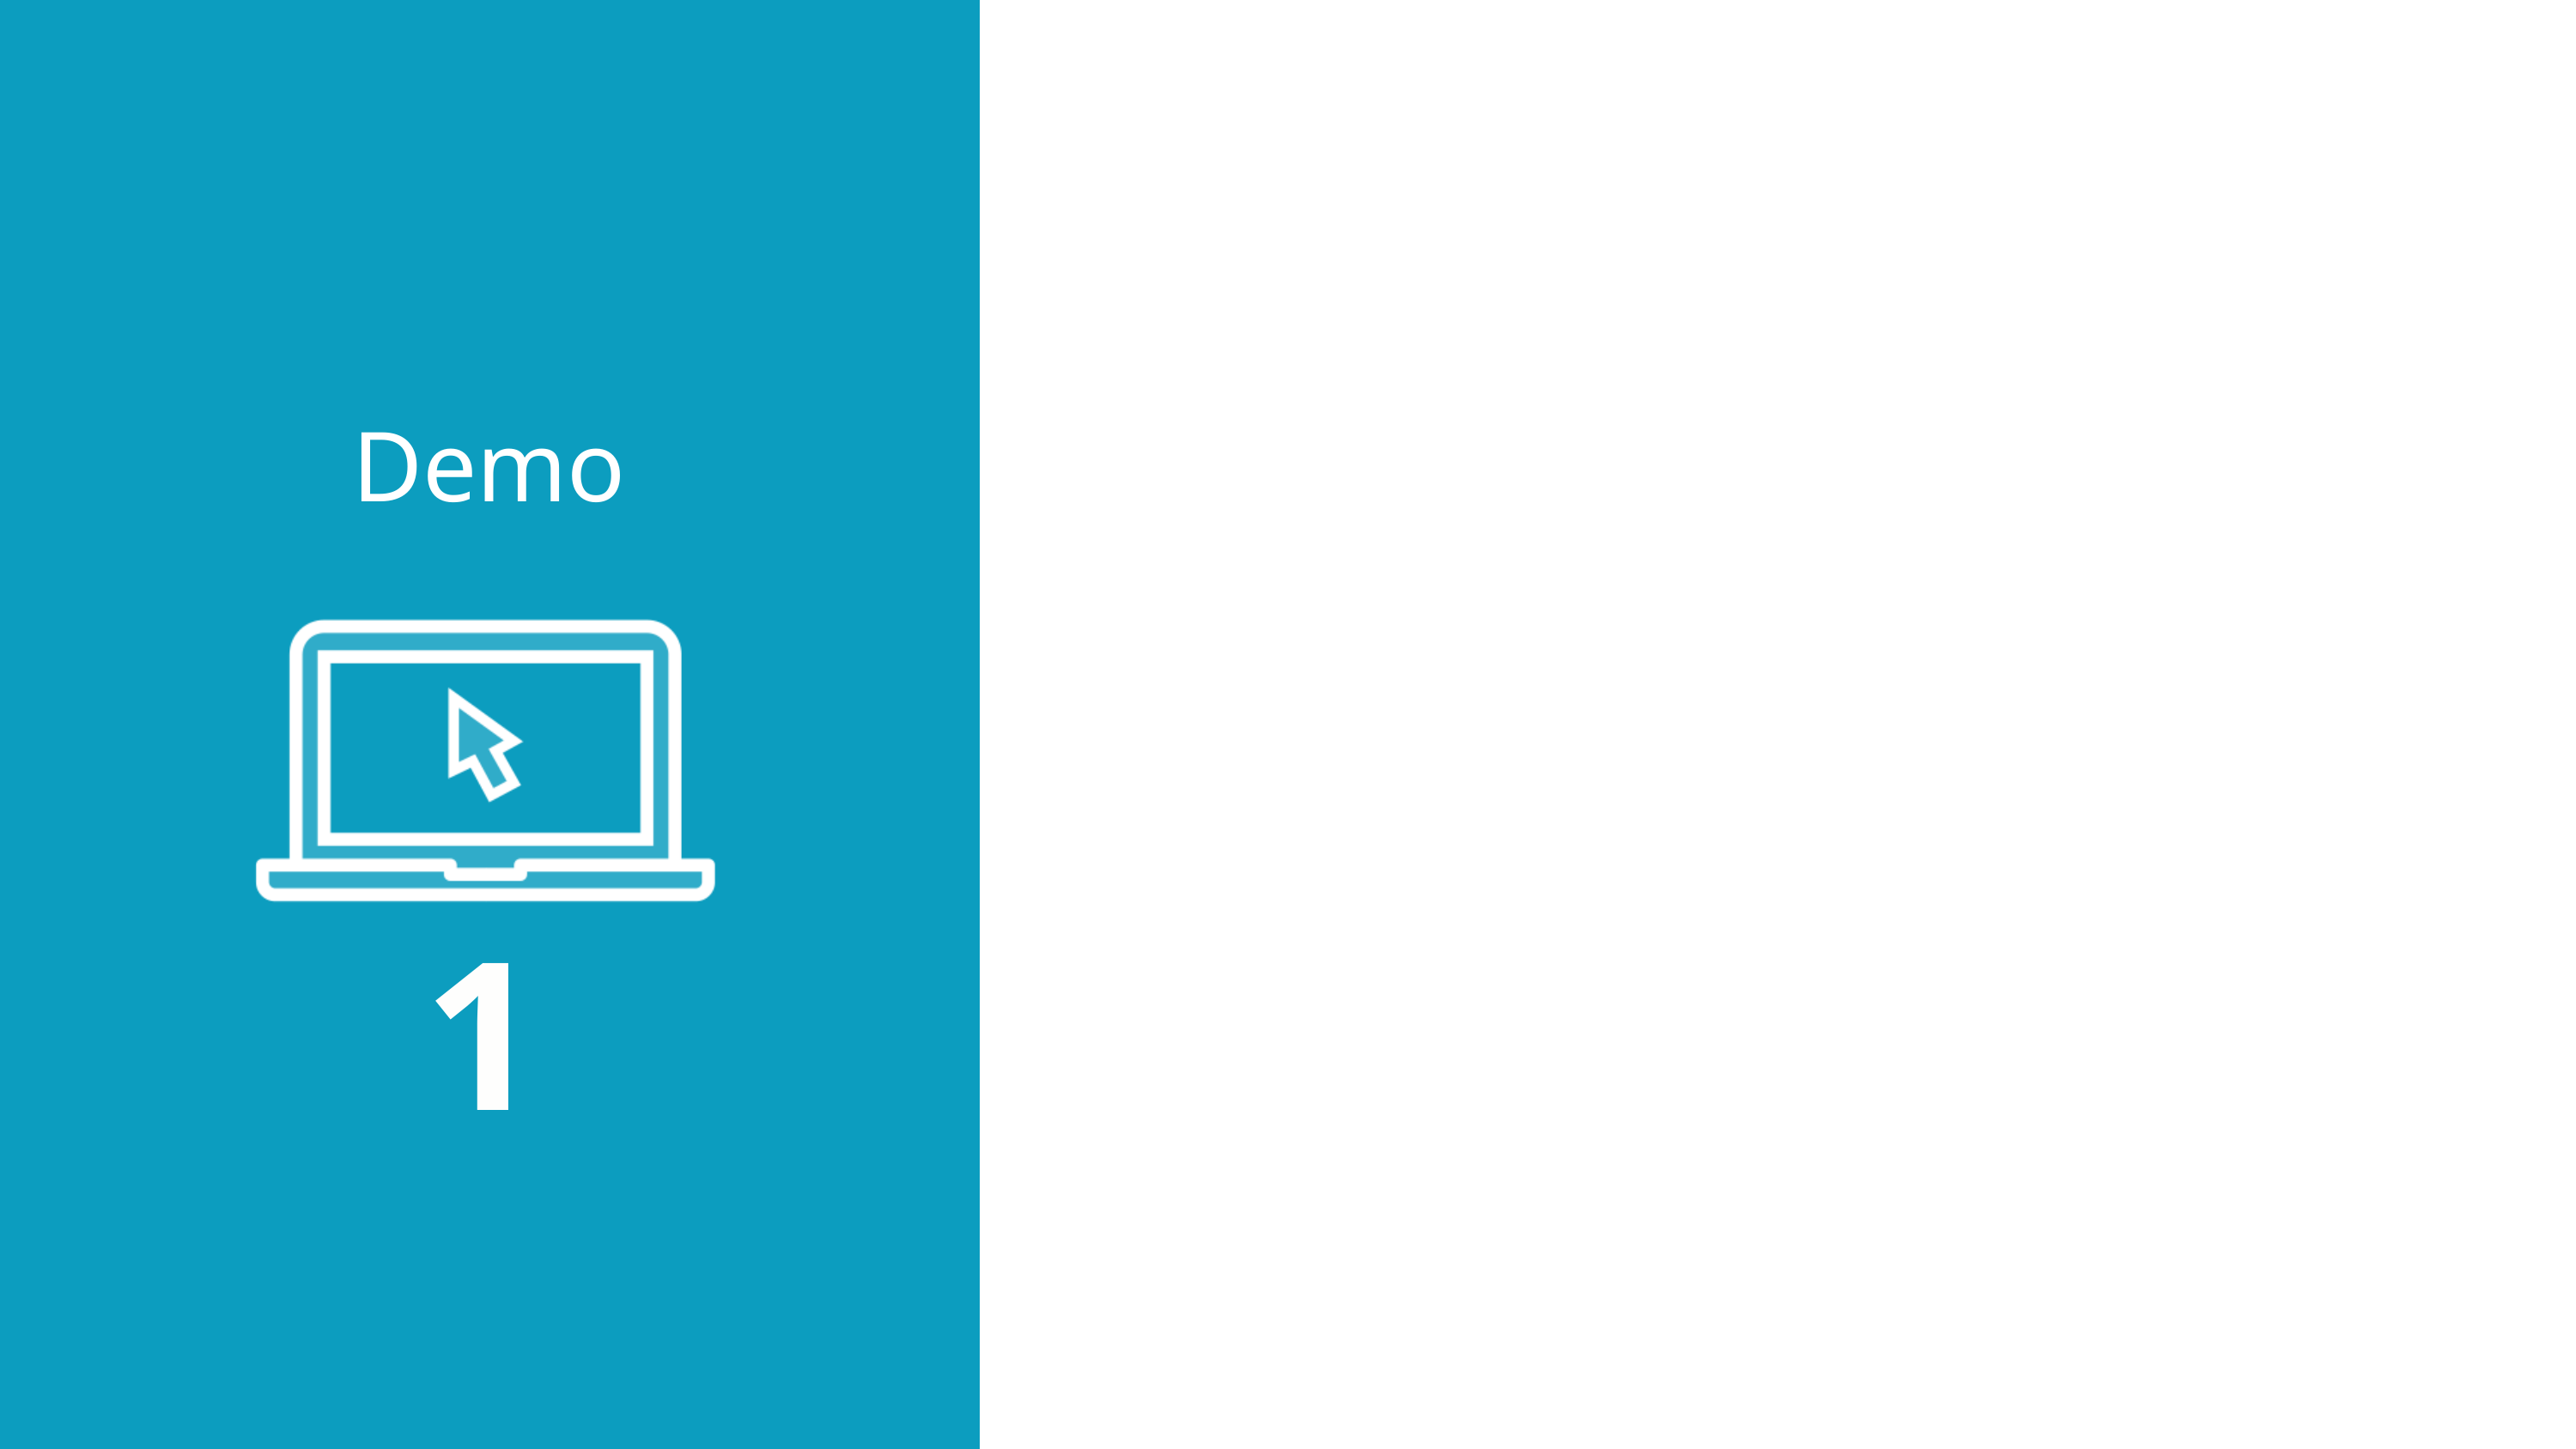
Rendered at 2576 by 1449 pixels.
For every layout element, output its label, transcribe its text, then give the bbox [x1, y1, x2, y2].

text_box 1 [410, 898, 555, 1159]
picture [255, 620, 715, 902]
